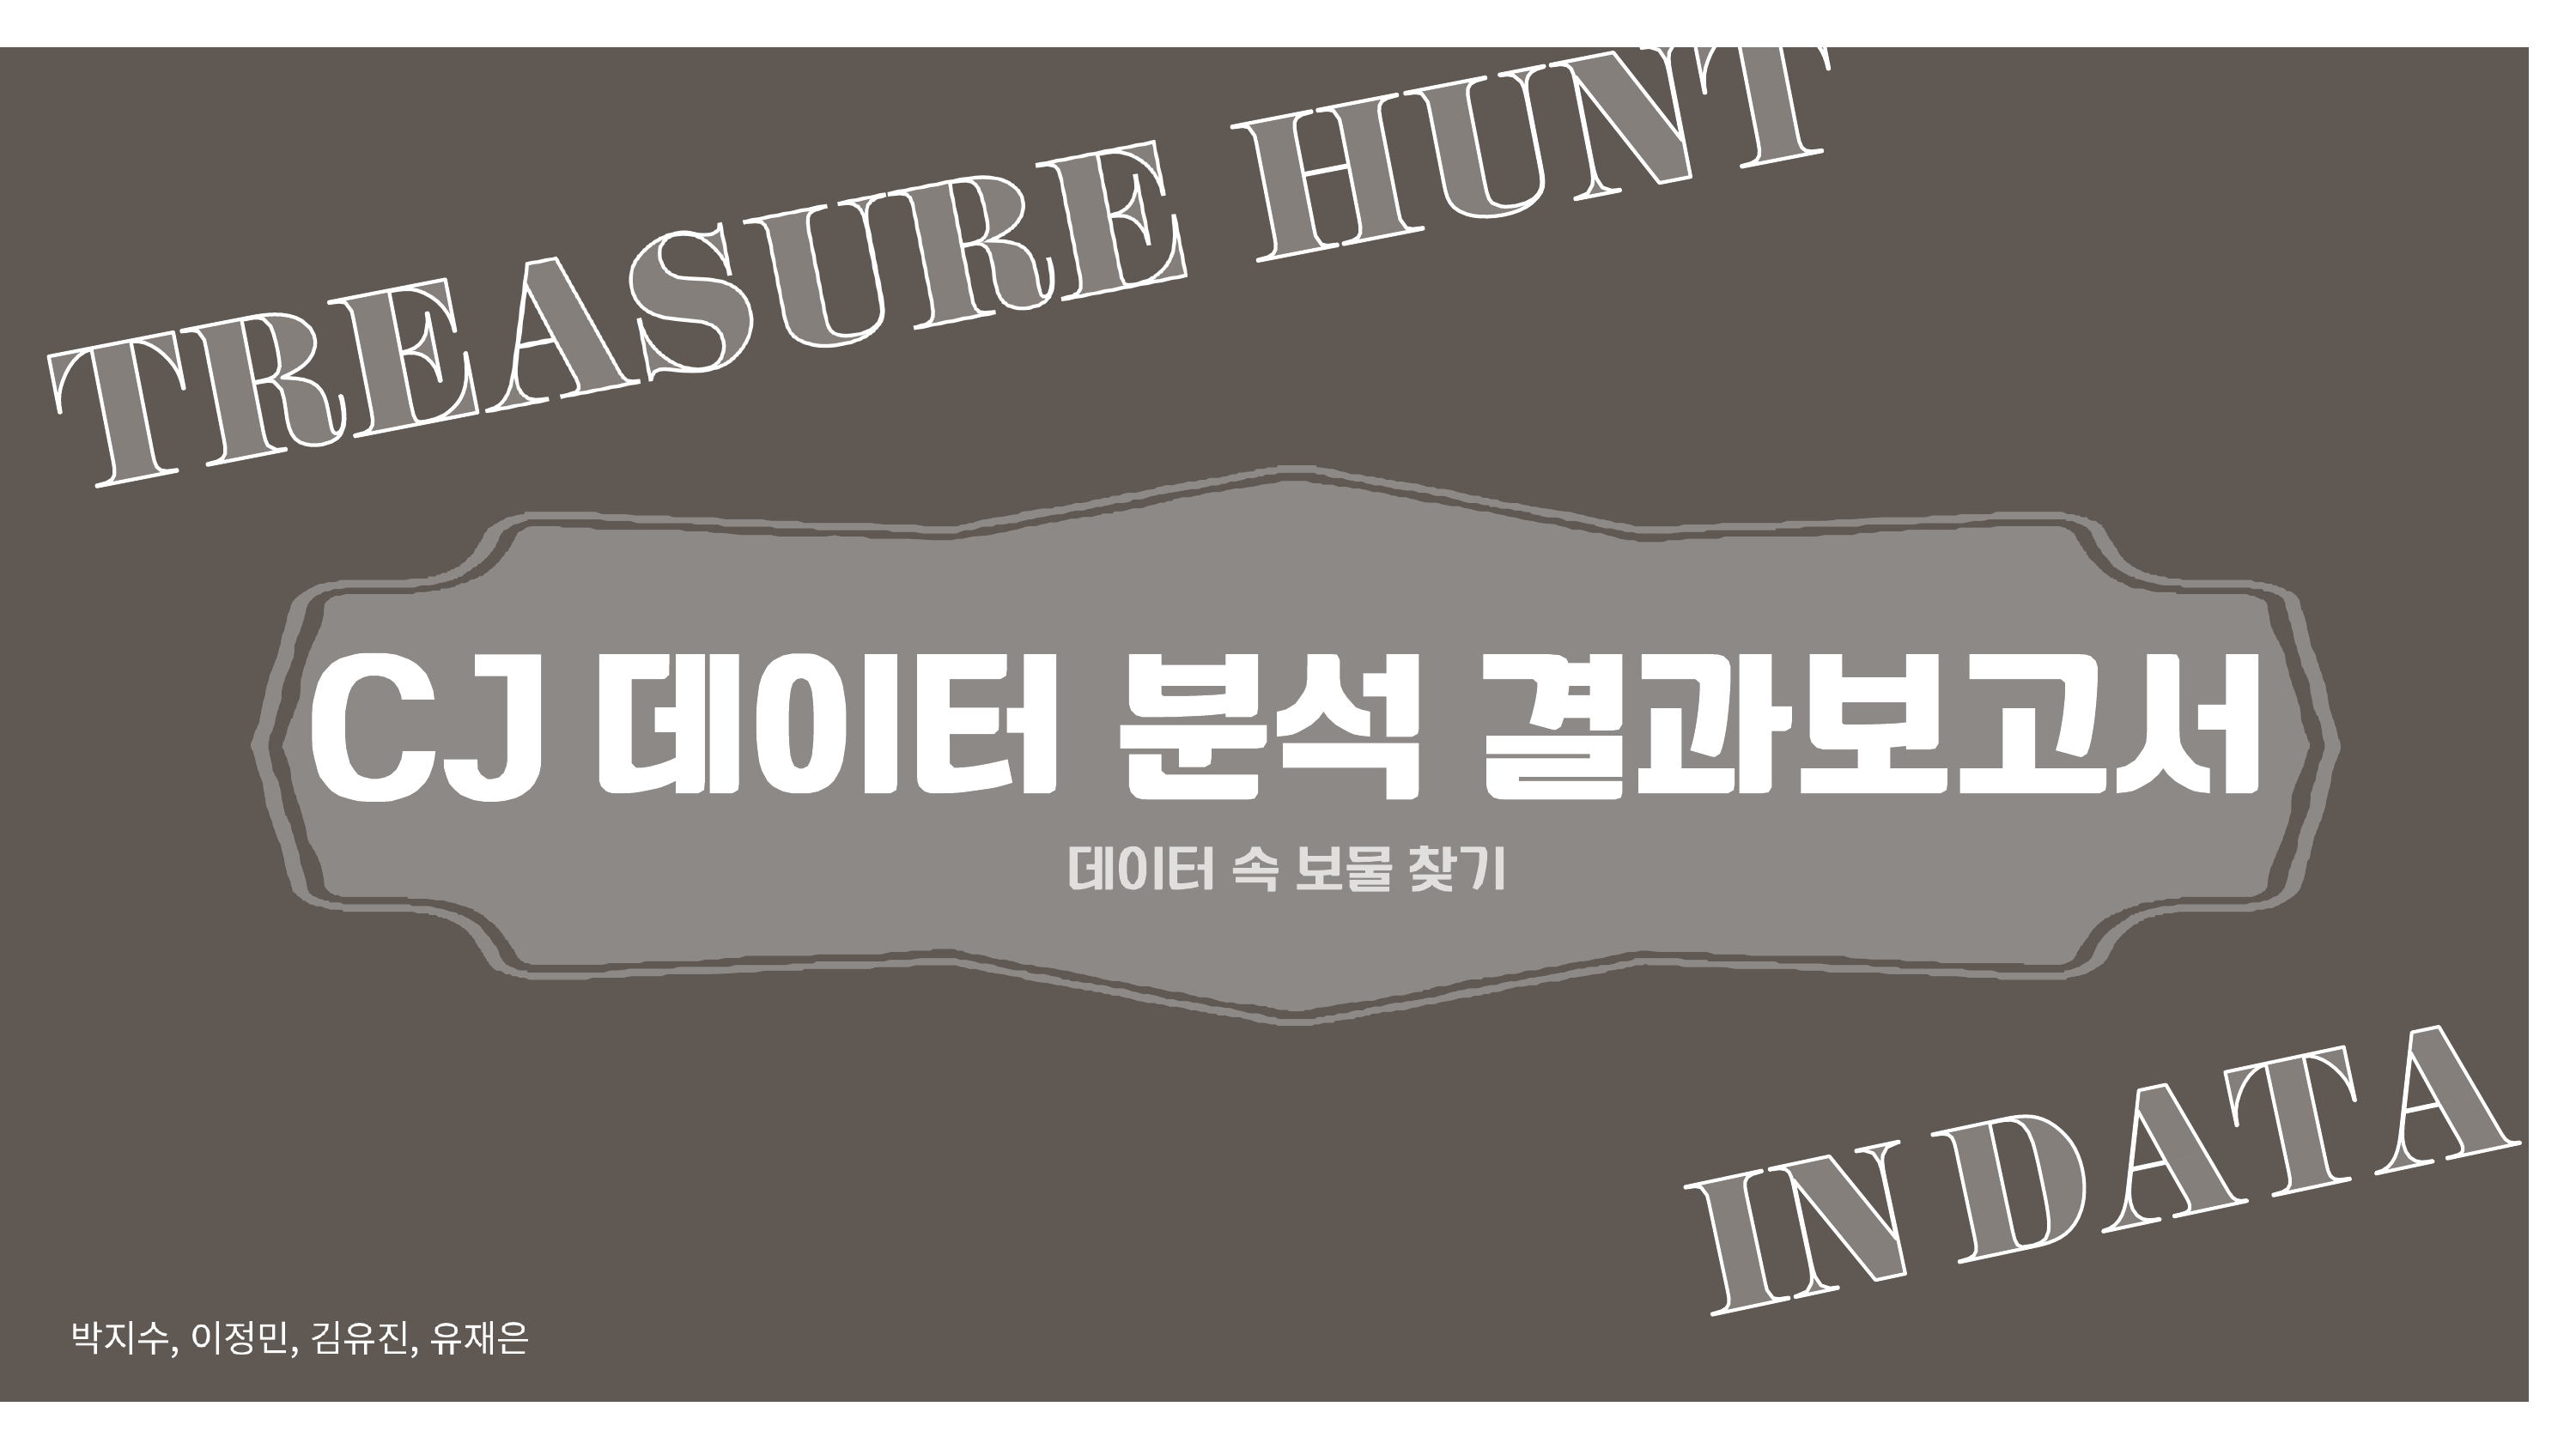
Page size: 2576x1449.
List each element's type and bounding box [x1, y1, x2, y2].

text_box [0, 0, 2576, 1449]
